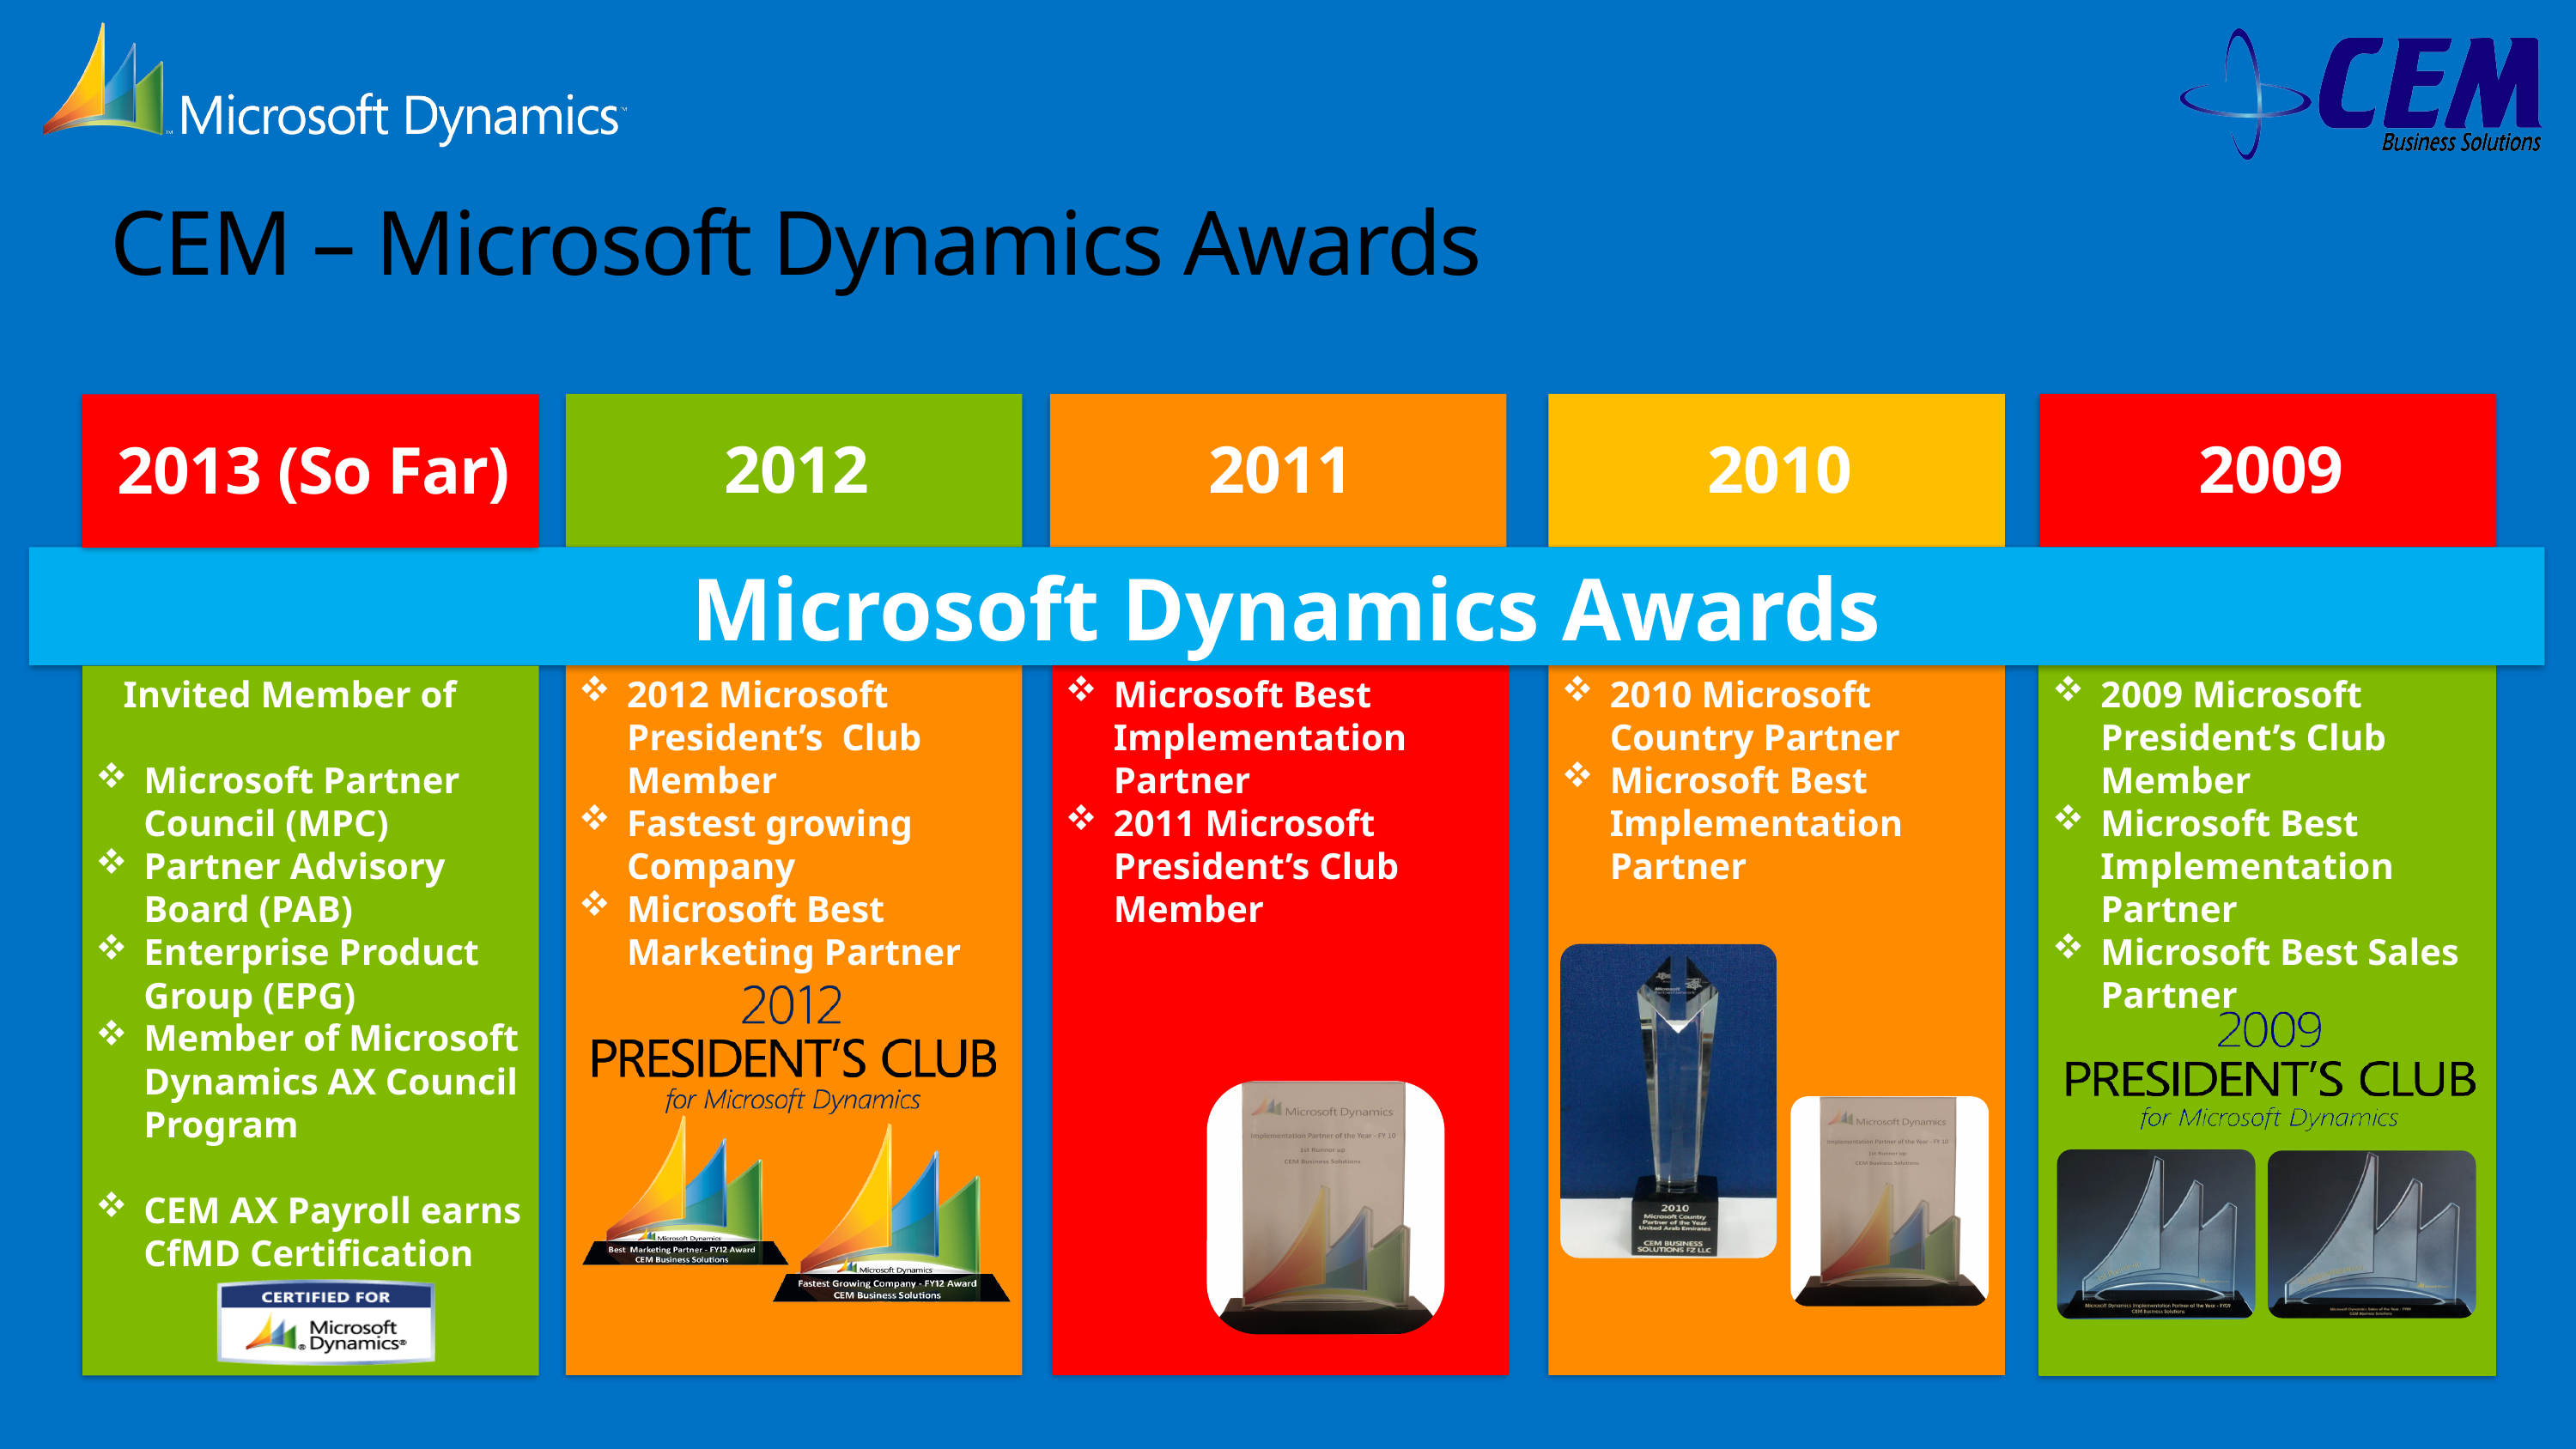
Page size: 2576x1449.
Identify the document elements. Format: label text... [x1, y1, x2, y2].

picture [200, 1264, 452, 1381]
text_box Invited Member of Microsoft Partner Council (MPC) Partner Advisory Board (PAB) Enterprise Product Group (EPG) Member of Microsoft Dynamics AX Council Program CEM AX Payroll earns CfMD Certification [82, 665, 539, 1376]
picture [2166, 0, 2565, 188]
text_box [1052, 664, 1510, 1376]
text_box 2009 [2038, 393, 2496, 543]
title CEM – Microsoft Dynamics Awards [111, 198, 2468, 295]
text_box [565, 664, 1023, 1376]
text_box 2013 (So Far) [82, 394, 539, 549]
text_box 2010 [1548, 393, 2006, 543]
text_box 2011 [1049, 393, 1507, 543]
text_box 2012 [565, 393, 1023, 543]
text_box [2038, 664, 2496, 1376]
text_box Microsoft Dynamics Awards [27, 544, 2548, 668]
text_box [1548, 664, 2006, 1376]
picture [41, 21, 629, 149]
picture [582, 1113, 1013, 1303]
